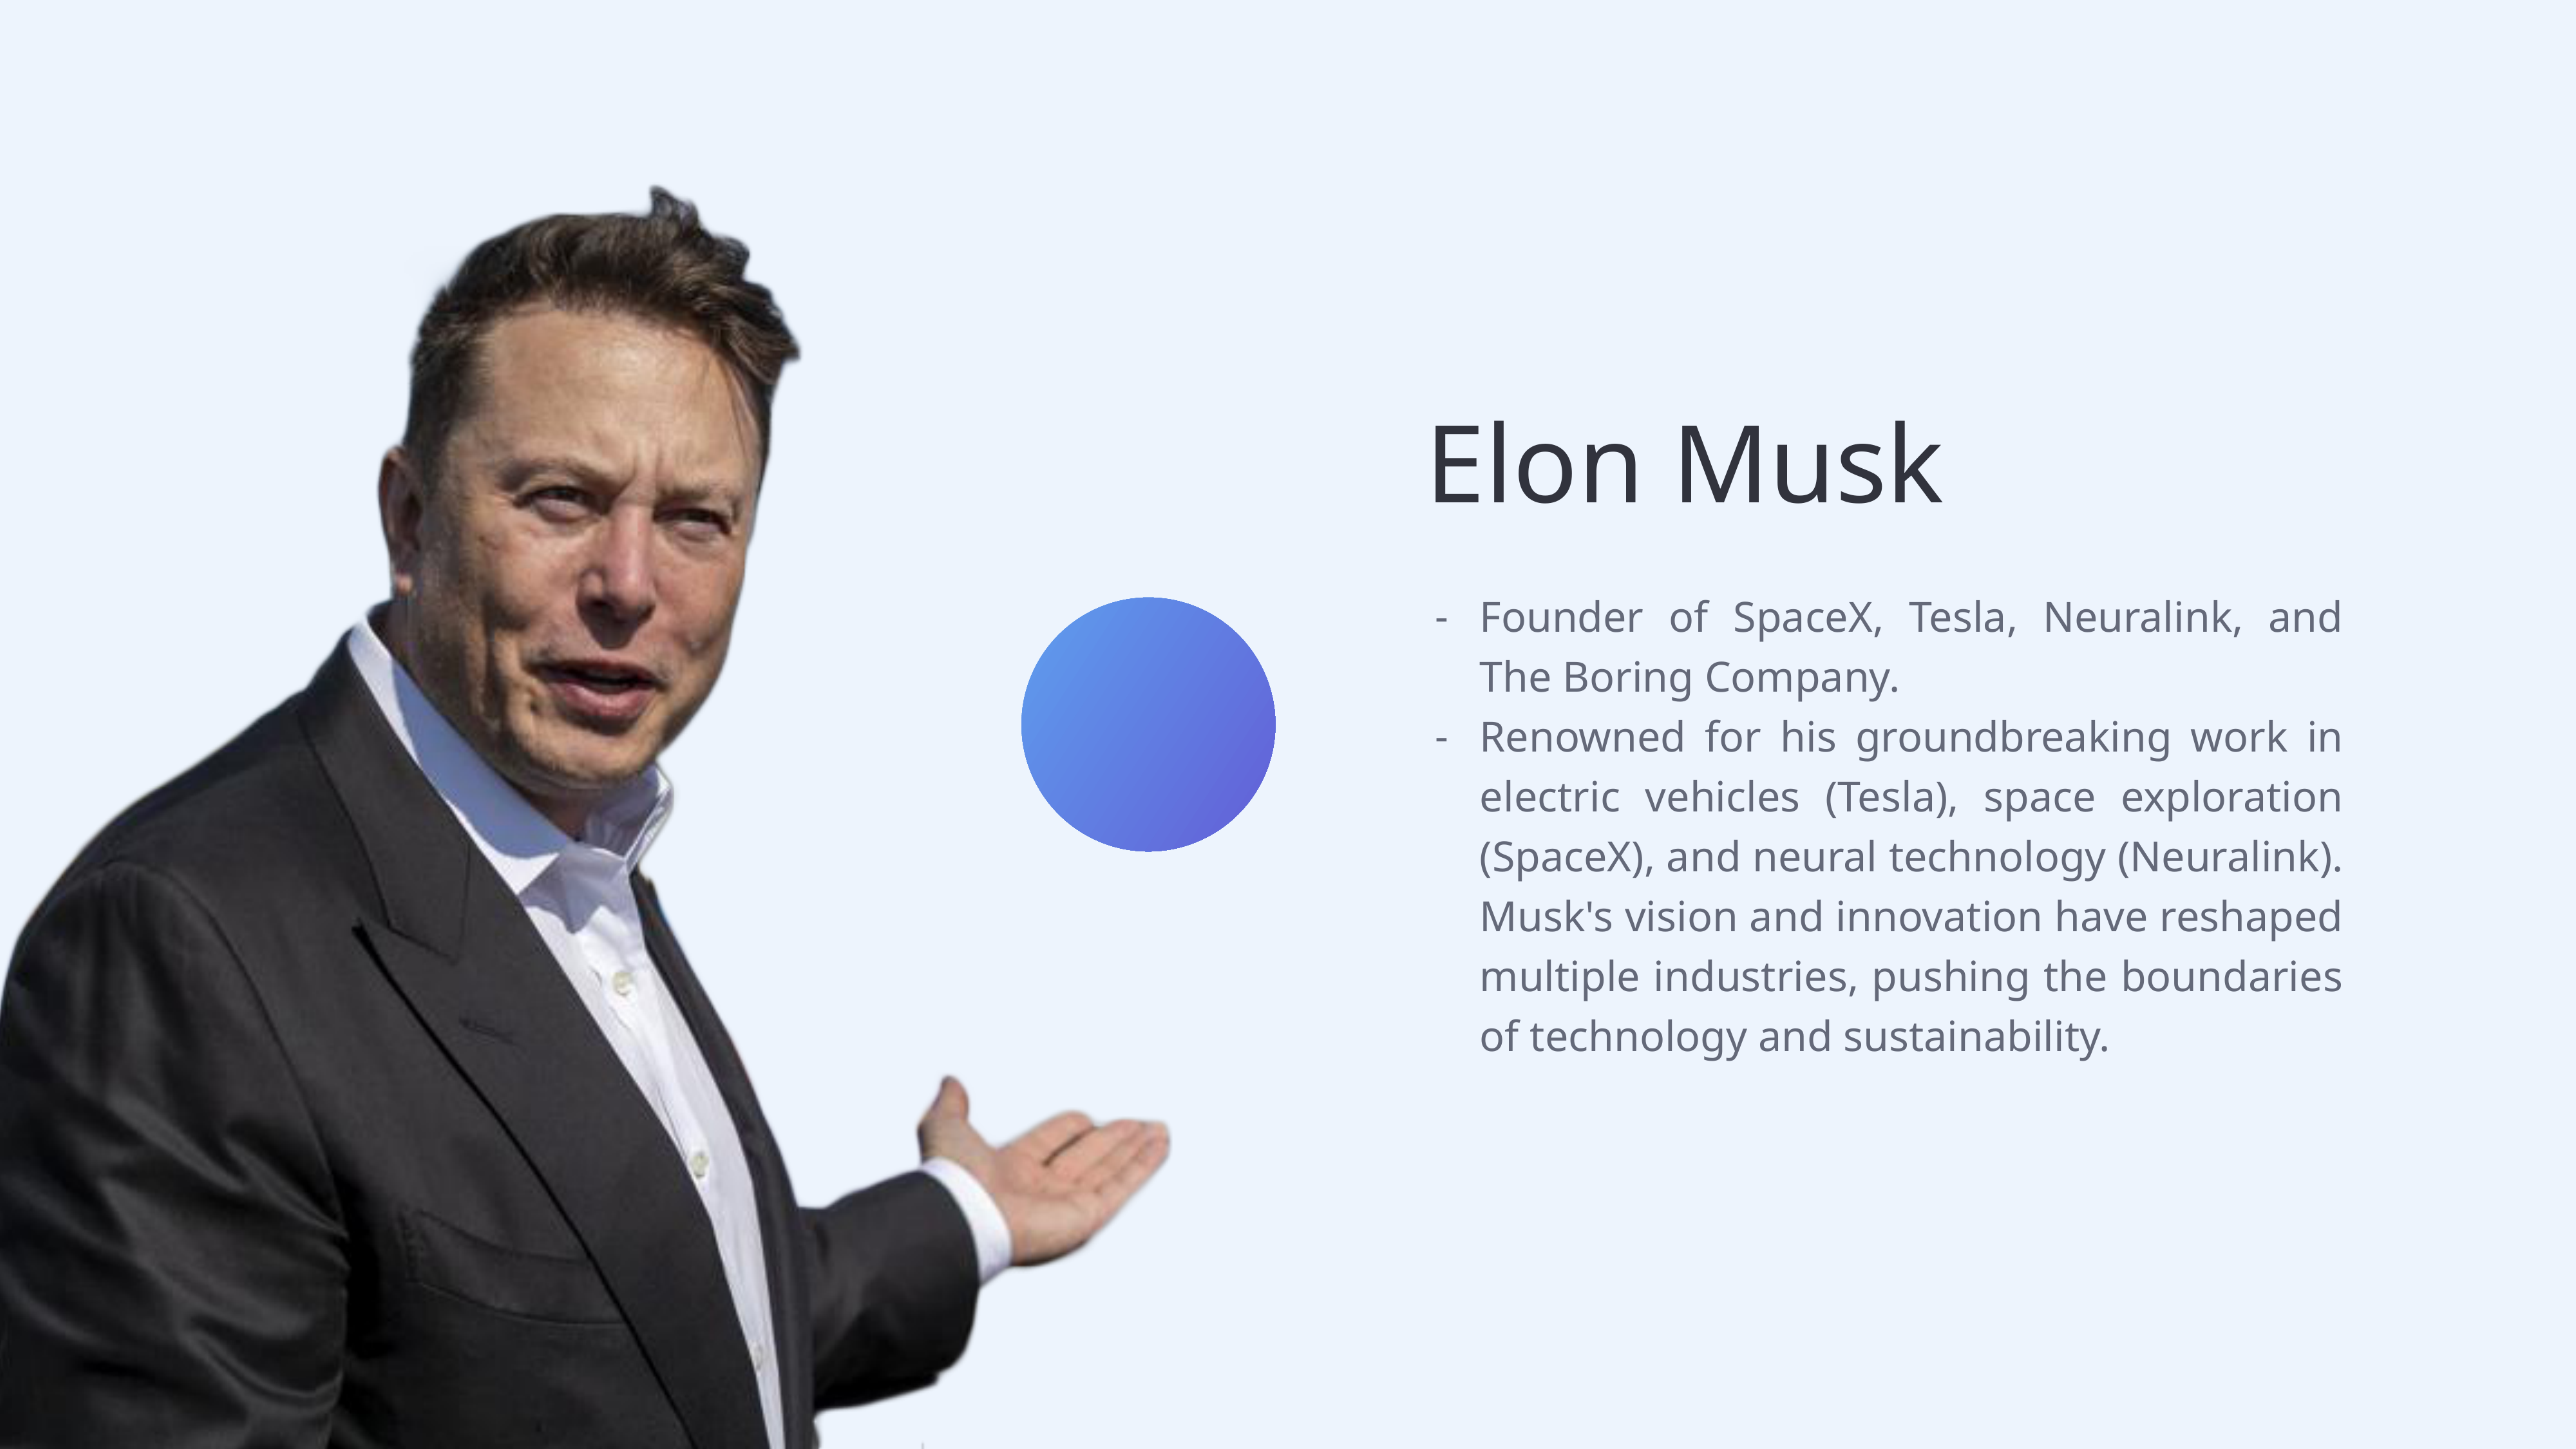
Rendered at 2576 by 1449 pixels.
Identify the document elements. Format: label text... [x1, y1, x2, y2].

text_box [1237, 633, 1276, 815]
picture [0, 0, 1233, 1449]
text_box Founder of SpaceX, Tesla, Neuralink, and The Boring Company. Renowned for his groundbreaking work in electric vehicles (Tesla), space exploration (SpaceX), and neural technology (Neuralink). Musk's vision and innovation have reshaped multiple industries, pushing the boundaries of technology and sustainability. [1426, 575, 2349, 1065]
text_box Elon Musk [1420, 390, 2322, 529]
